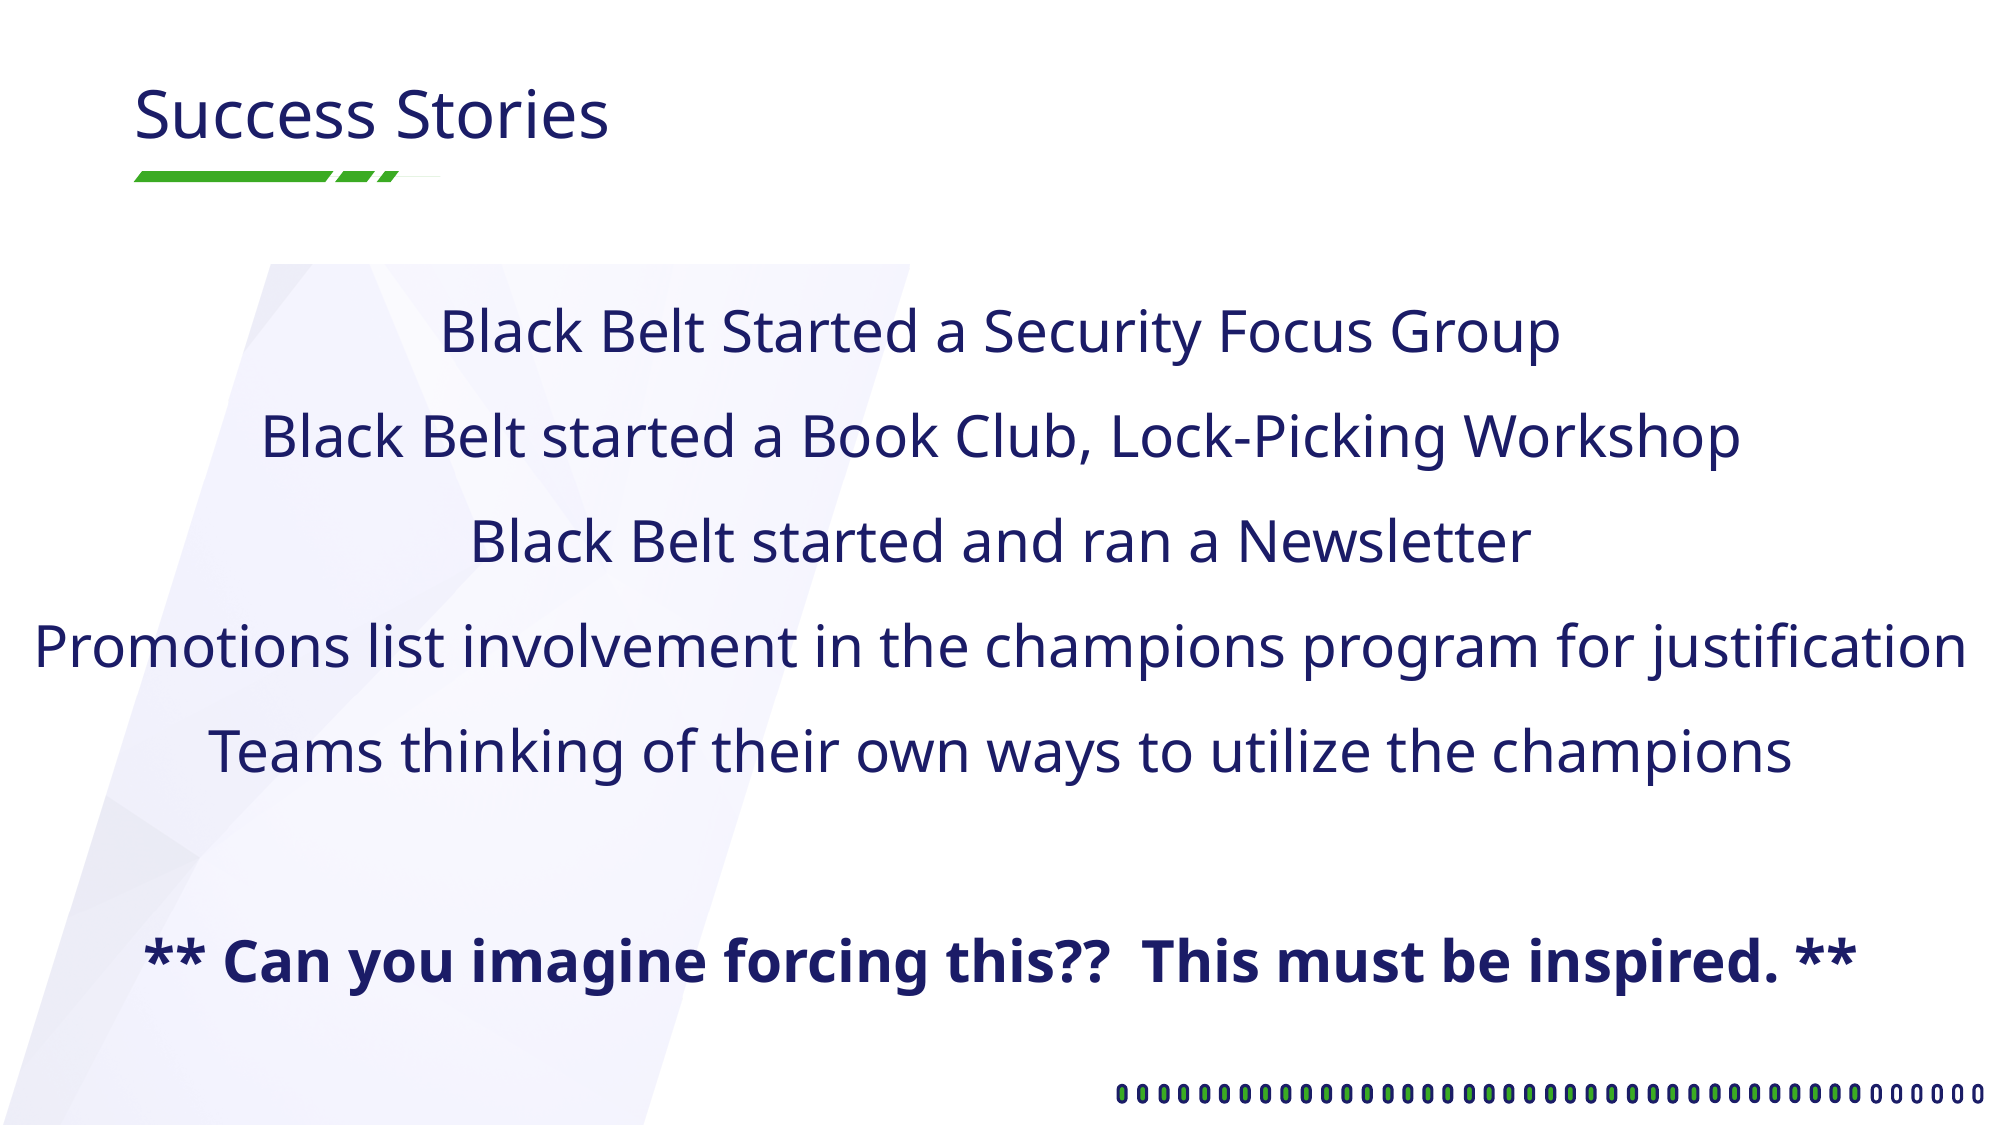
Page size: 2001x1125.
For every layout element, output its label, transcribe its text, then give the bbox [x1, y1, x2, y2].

text_box [1973, 1085, 1982, 1103]
text_box [1607, 1085, 1616, 1103]
text_box [1892, 1085, 1901, 1103]
text_box [1587, 1085, 1596, 1103]
text_box [1384, 1085, 1392, 1103]
text_box [1872, 1085, 1881, 1103]
text_box [1649, 1085, 1658, 1103]
text_box [1485, 1085, 1494, 1103]
text_box [1668, 1085, 1677, 1103]
text_box [1689, 1085, 1698, 1103]
text_box [1281, 1085, 1290, 1103]
text_box [1750, 1084, 1759, 1102]
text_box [131, 169, 442, 183]
text_box [1730, 1084, 1739, 1102]
text_box [1546, 1085, 1555, 1103]
text_box [1363, 1085, 1372, 1103]
text_box [1912, 1085, 1921, 1103]
text_box [1403, 1085, 1412, 1103]
text_box [1241, 1085, 1250, 1103]
text_box [1505, 1085, 1513, 1103]
text_box Black Belt Started a Security Focus Group Black Belt started a Book Club, Lock-Picking Workshop Black Belt started and ran a Newsletter Promotions list involvement in the champions program for justification Teams thinking of their own ways to utilize the champions ** Can you imagine forcing this?? This must be inspired. ** [2, 251, 2000, 932]
text_box [1566, 1085, 1575, 1103]
text_box [1933, 1085, 1942, 1103]
text_box [1628, 1085, 1637, 1103]
text_box [1850, 1084, 1859, 1102]
text_box [1790, 1084, 1799, 1102]
text_box [1342, 1085, 1351, 1103]
text_box [1525, 1085, 1534, 1103]
text_box Success Stories [119, 64, 1667, 160]
text_box [1138, 1085, 1147, 1103]
text_box [1322, 1085, 1331, 1103]
text_box [1179, 1085, 1188, 1103]
text_box [1711, 1084, 1719, 1102]
text_box [1261, 1085, 1270, 1103]
text_box [1423, 1085, 1432, 1103]
text_box [1220, 1085, 1229, 1103]
text_box [1200, 1085, 1209, 1103]
text_box [1831, 1084, 1839, 1102]
text_box [1443, 1085, 1452, 1103]
text_box [1953, 1085, 1962, 1103]
text_box [1770, 1084, 1779, 1102]
text_box [1160, 1085, 1168, 1103]
picture [2, 264, 910, 1125]
text_box [1465, 1085, 1474, 1103]
text_box [1811, 1084, 1820, 1102]
text_box [1302, 1085, 1311, 1103]
text_box [1118, 1085, 1127, 1103]
